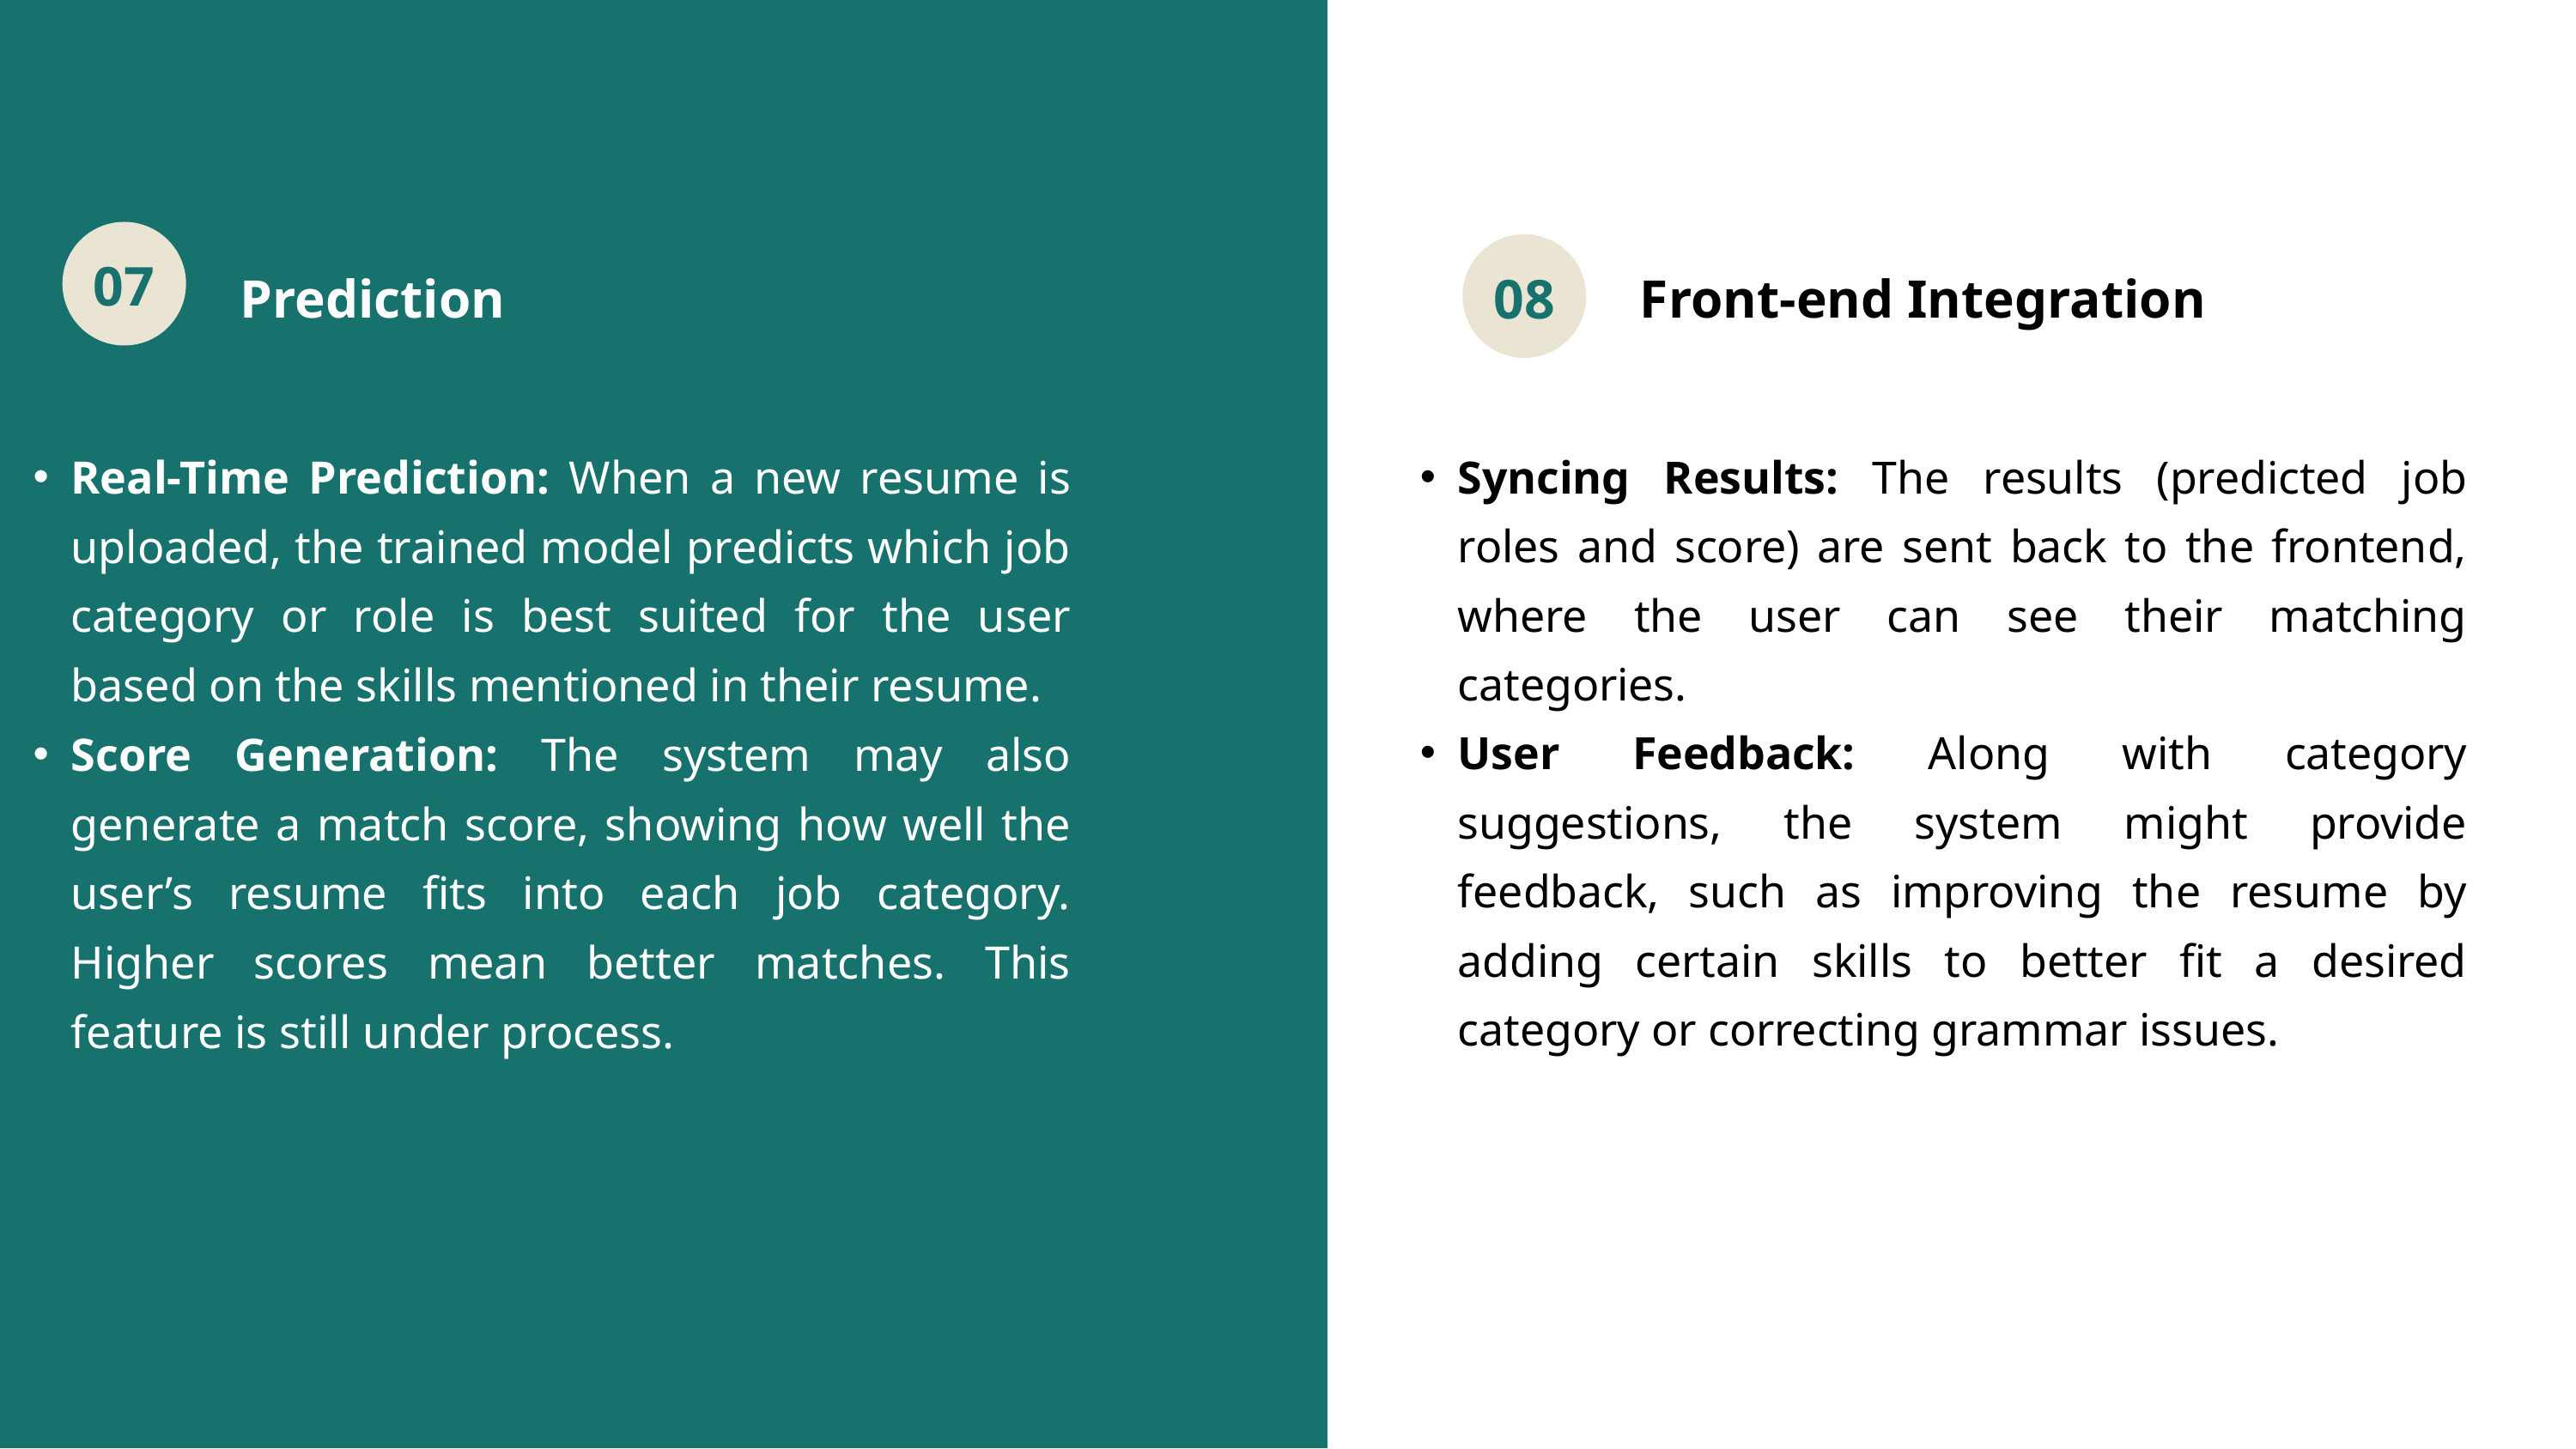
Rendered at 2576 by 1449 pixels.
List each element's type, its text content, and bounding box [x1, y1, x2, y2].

text_box Syncing Results: The results (predicted job roles and score) are sent back to the frontend, where the user can see their matching categories. User Feedback: Along with category suggestions, the system might provide feedback, such as improving the resume by adding certain skills to better fit a desired category or correcting grammar issues. [1382, 433, 2468, 1125]
text_box Front-end Integration [1639, 255, 2327, 329]
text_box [0, 0, 1328, 1449]
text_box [1462, 233, 1587, 359]
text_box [62, 221, 186, 346]
